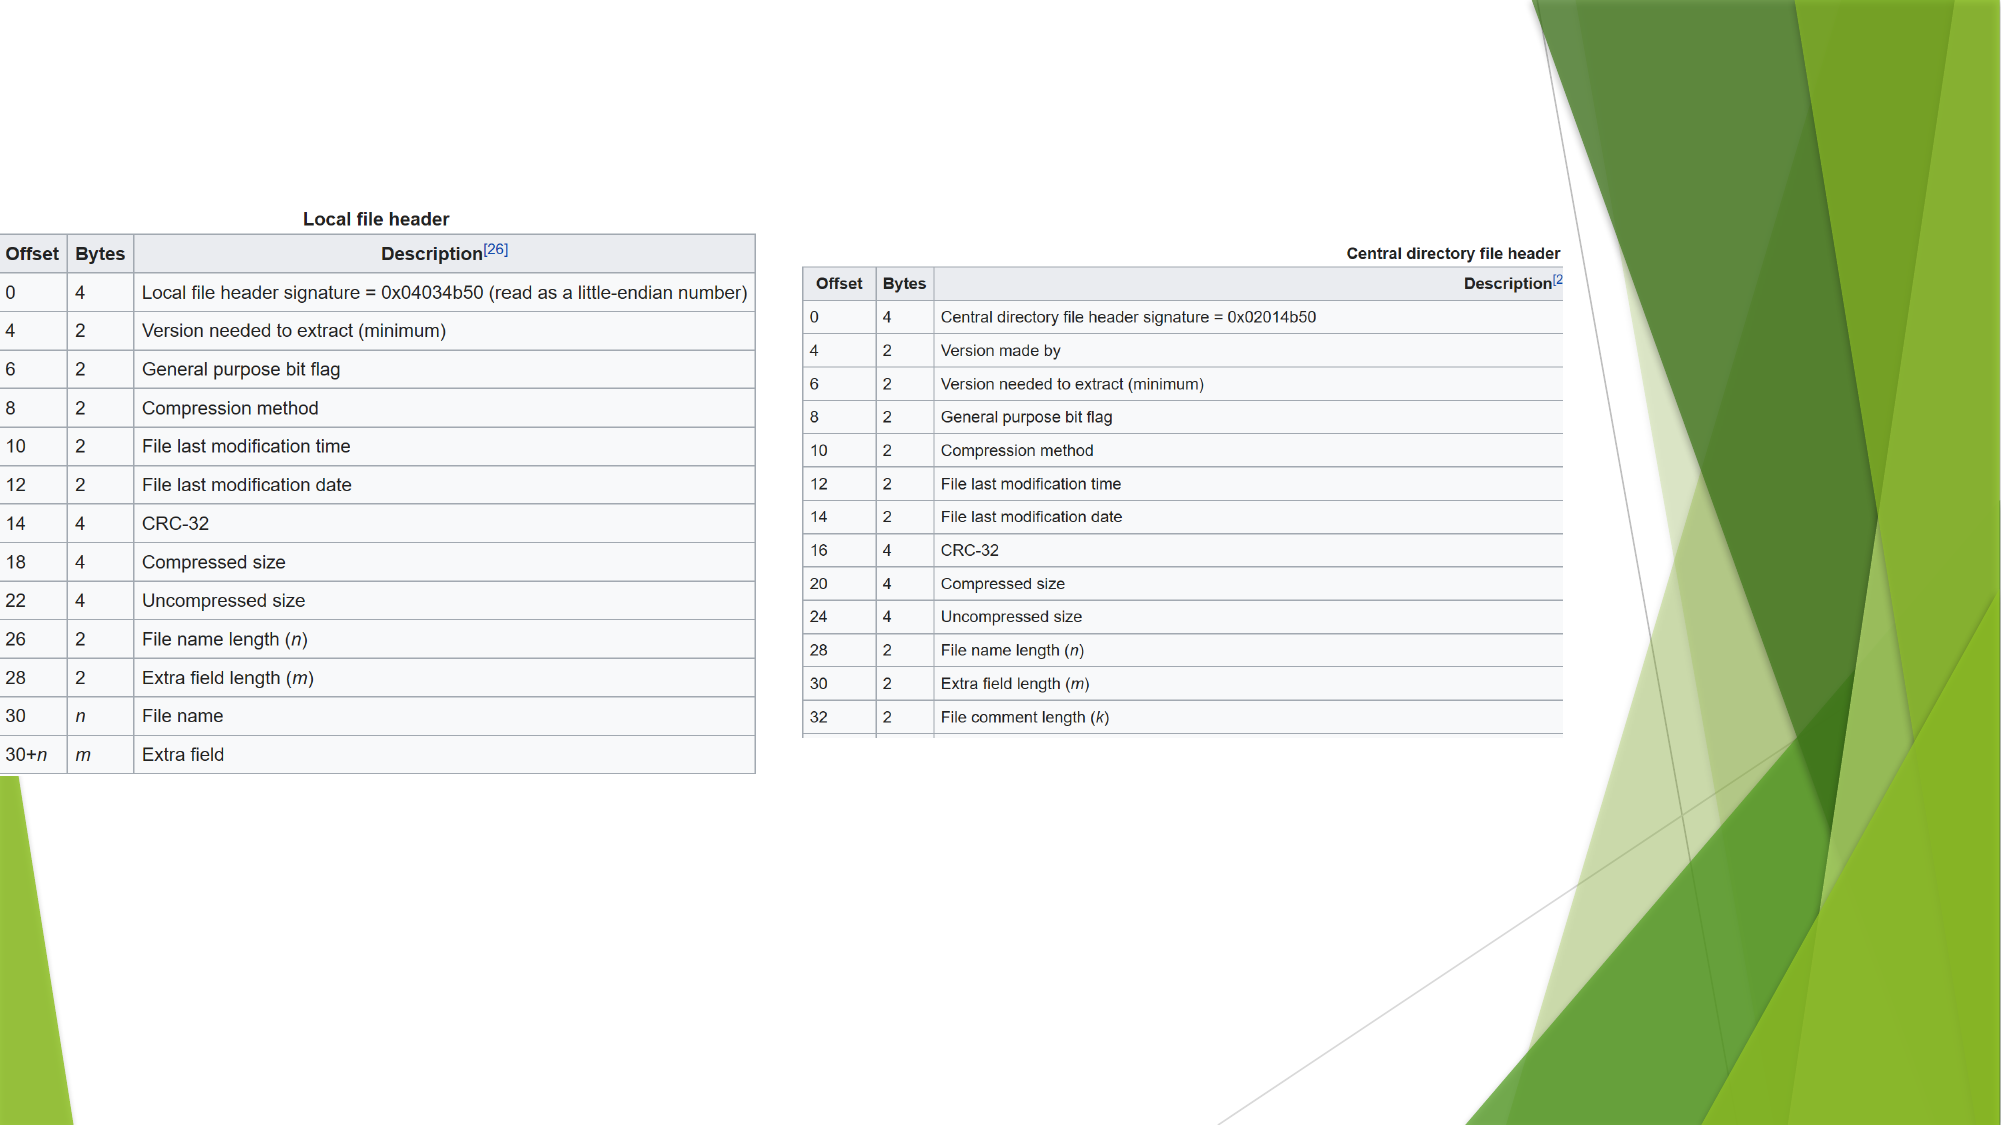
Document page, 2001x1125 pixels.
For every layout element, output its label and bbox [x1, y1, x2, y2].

picture [0, 201, 761, 776]
picture [788, 238, 1563, 739]
